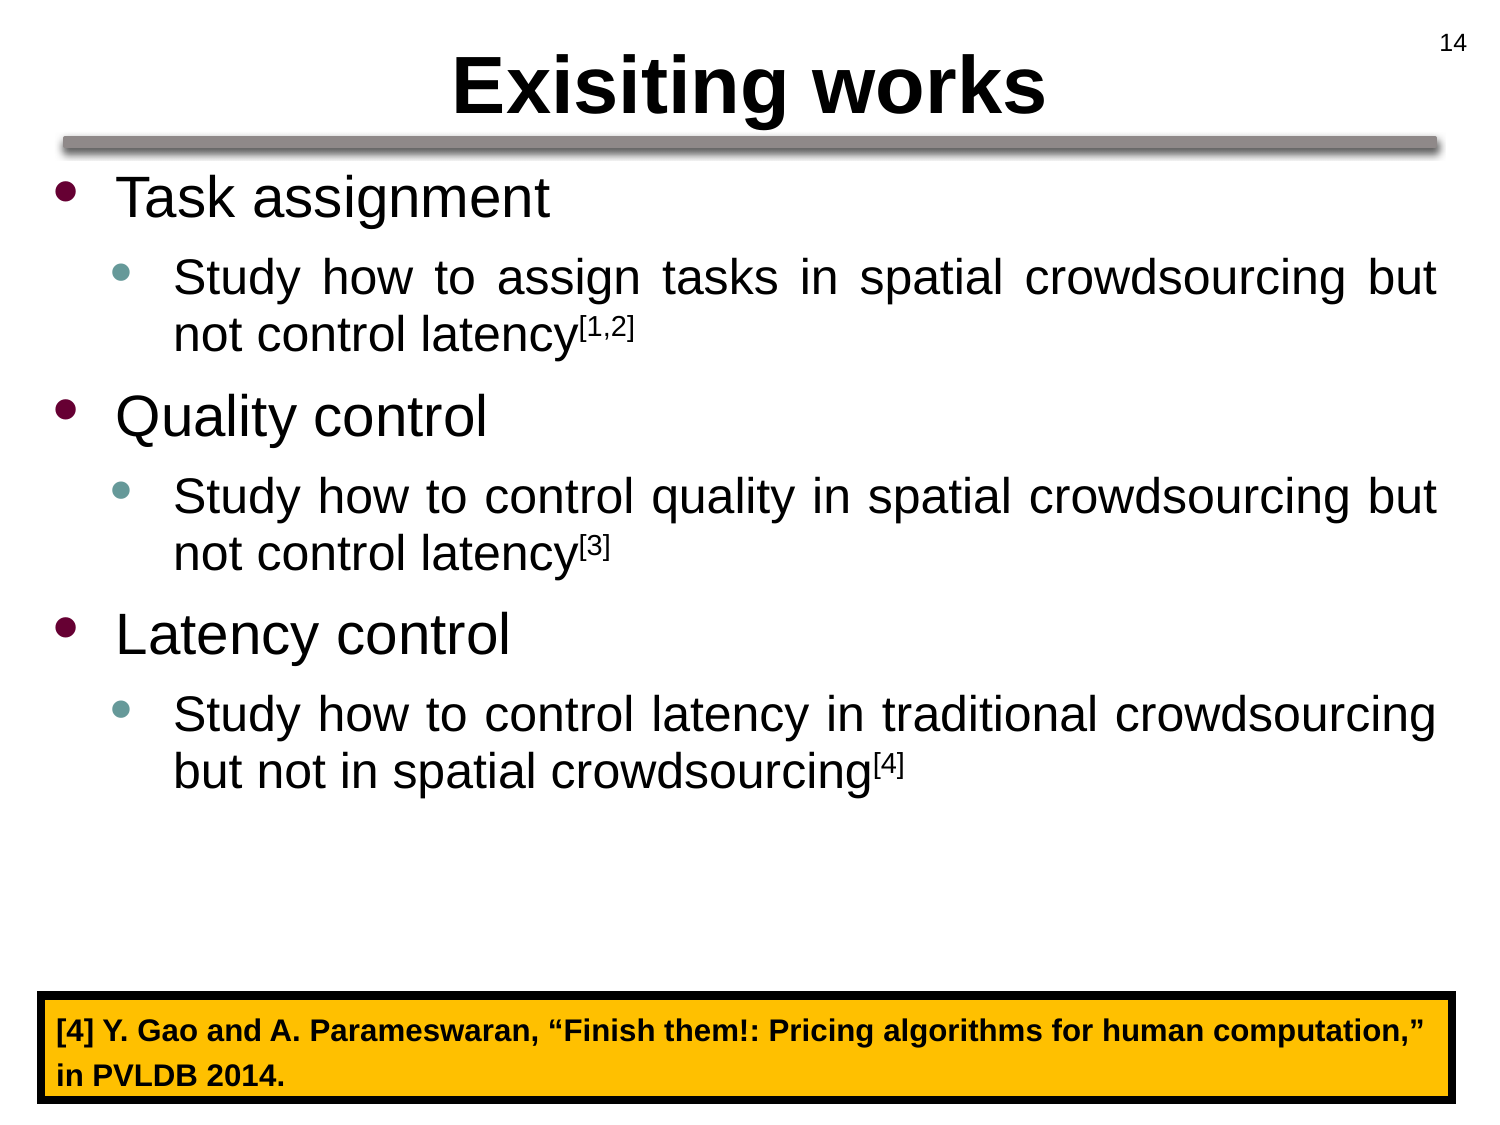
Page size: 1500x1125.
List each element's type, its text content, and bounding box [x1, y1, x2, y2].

slide_number 14 [1131, 18, 1483, 62]
text_box Task assignment Study how to assign tasks in spatial crowdsourcing but not control latency[1,2] Quality control Study how to control quality in spatial crowdsourcing but not control latency[3] Latency control Study how to control latency in traditional crowdsourcing but not in spatial crowdsourcing[4] [37, 156, 1453, 1023]
title Exisiting works [75, 20, 1425, 138]
text_box [4] Y. Gao and A. Parameswaran, “Finish them!: Pricing algorithms for human computation,” in PVLDB 2014. [41, 995, 1453, 1100]
